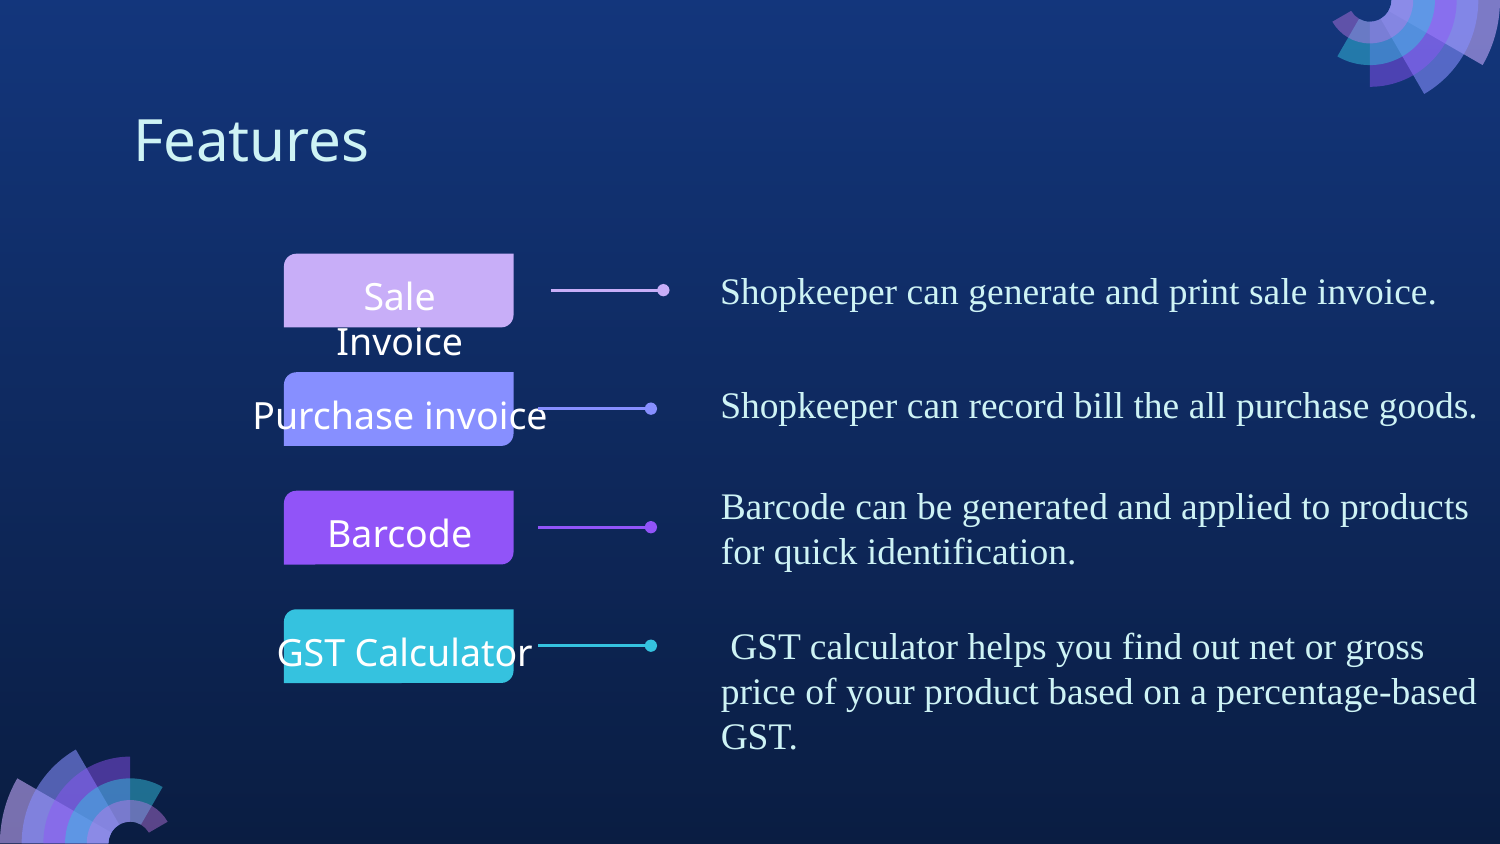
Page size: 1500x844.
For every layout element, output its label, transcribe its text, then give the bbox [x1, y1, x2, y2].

subtitle Barcode [303, 495, 497, 560]
text_box [283, 441, 511, 446]
text_box [283, 490, 514, 565]
subtitle Sale Invoice [303, 258, 497, 323]
subtitle GST Calculator [243, 613, 567, 678]
text_box [287, 609, 514, 613]
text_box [540, 528, 651, 533]
text_box Shopkeeper can record bill the all purchase goods. [705, 355, 1500, 452]
text_box Shopkeeper can generate and print sale invoice. [675, 259, 1500, 355]
title Features [118, 88, 1382, 183]
subtitle Purchase invoice [189, 376, 611, 441]
text_box [283, 678, 512, 684]
text_box [287, 372, 514, 376]
text_box Barcode can be generated and applied to products for quick identification. [675, 479, 1500, 576]
text_box GST calculator helps you find out net or gross price of your product based on a percentage-based GST. [675, 659, 1500, 756]
text_box [283, 253, 514, 328]
